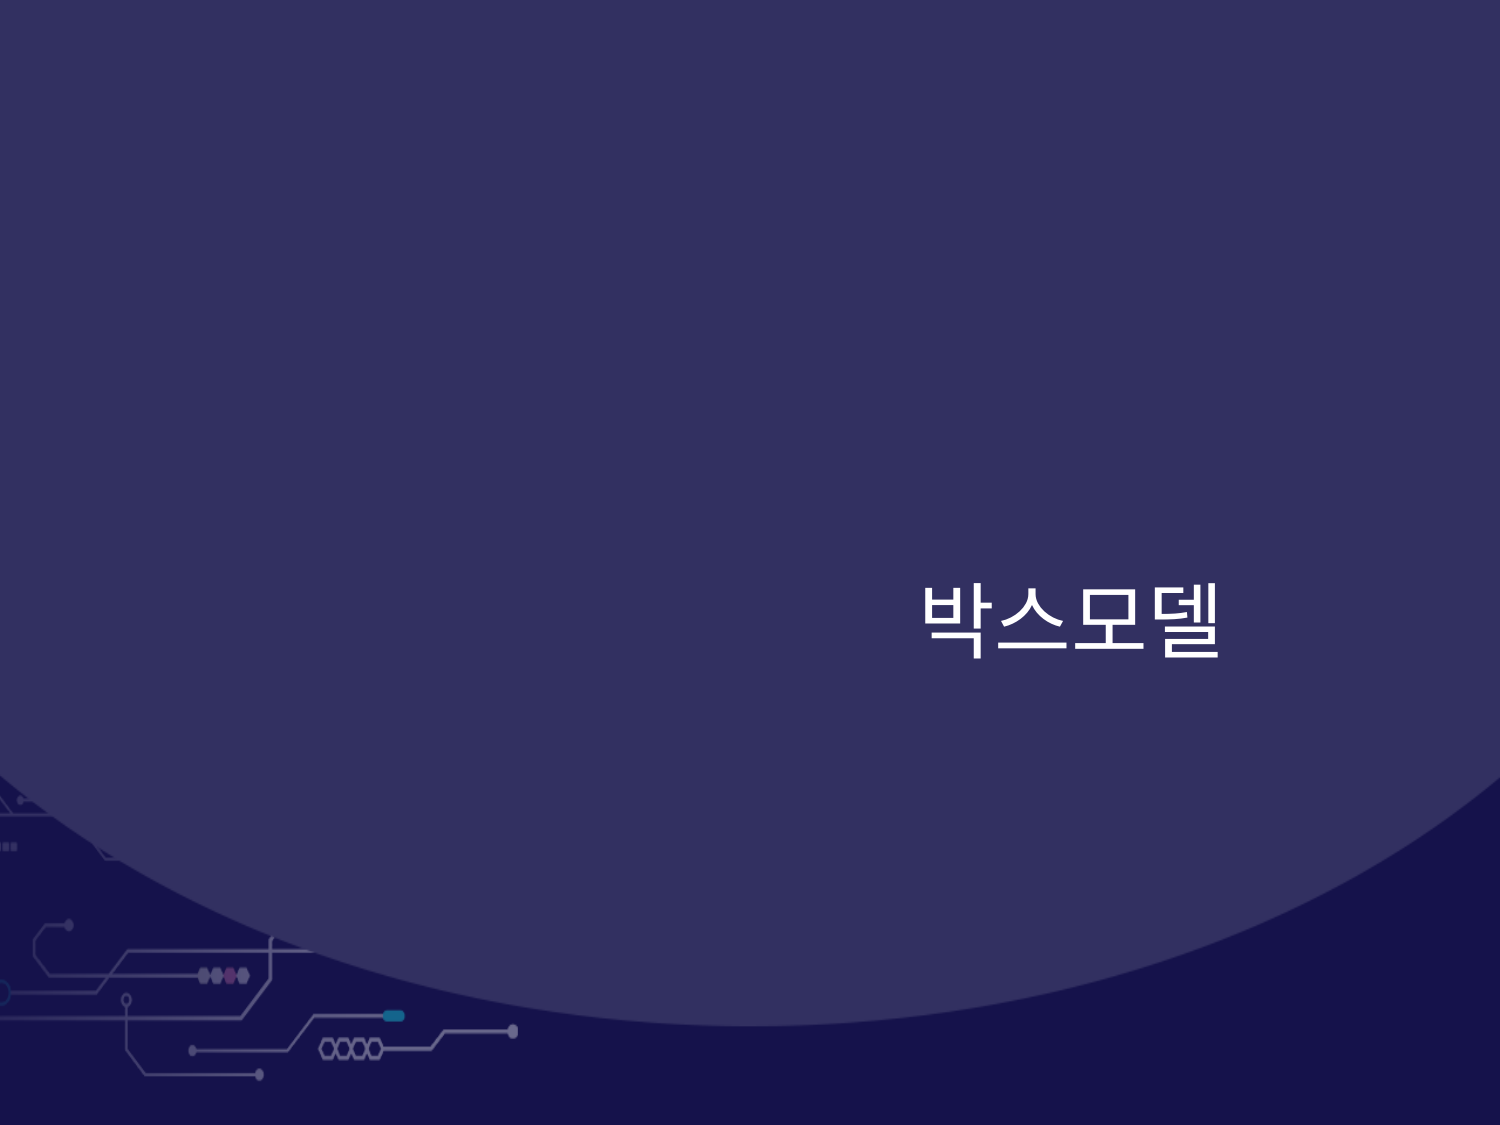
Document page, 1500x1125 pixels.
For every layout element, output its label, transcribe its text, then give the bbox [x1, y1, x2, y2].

picture [0, 0, 1500, 1125]
text_box 박스모델 [903, 562, 1365, 677]
